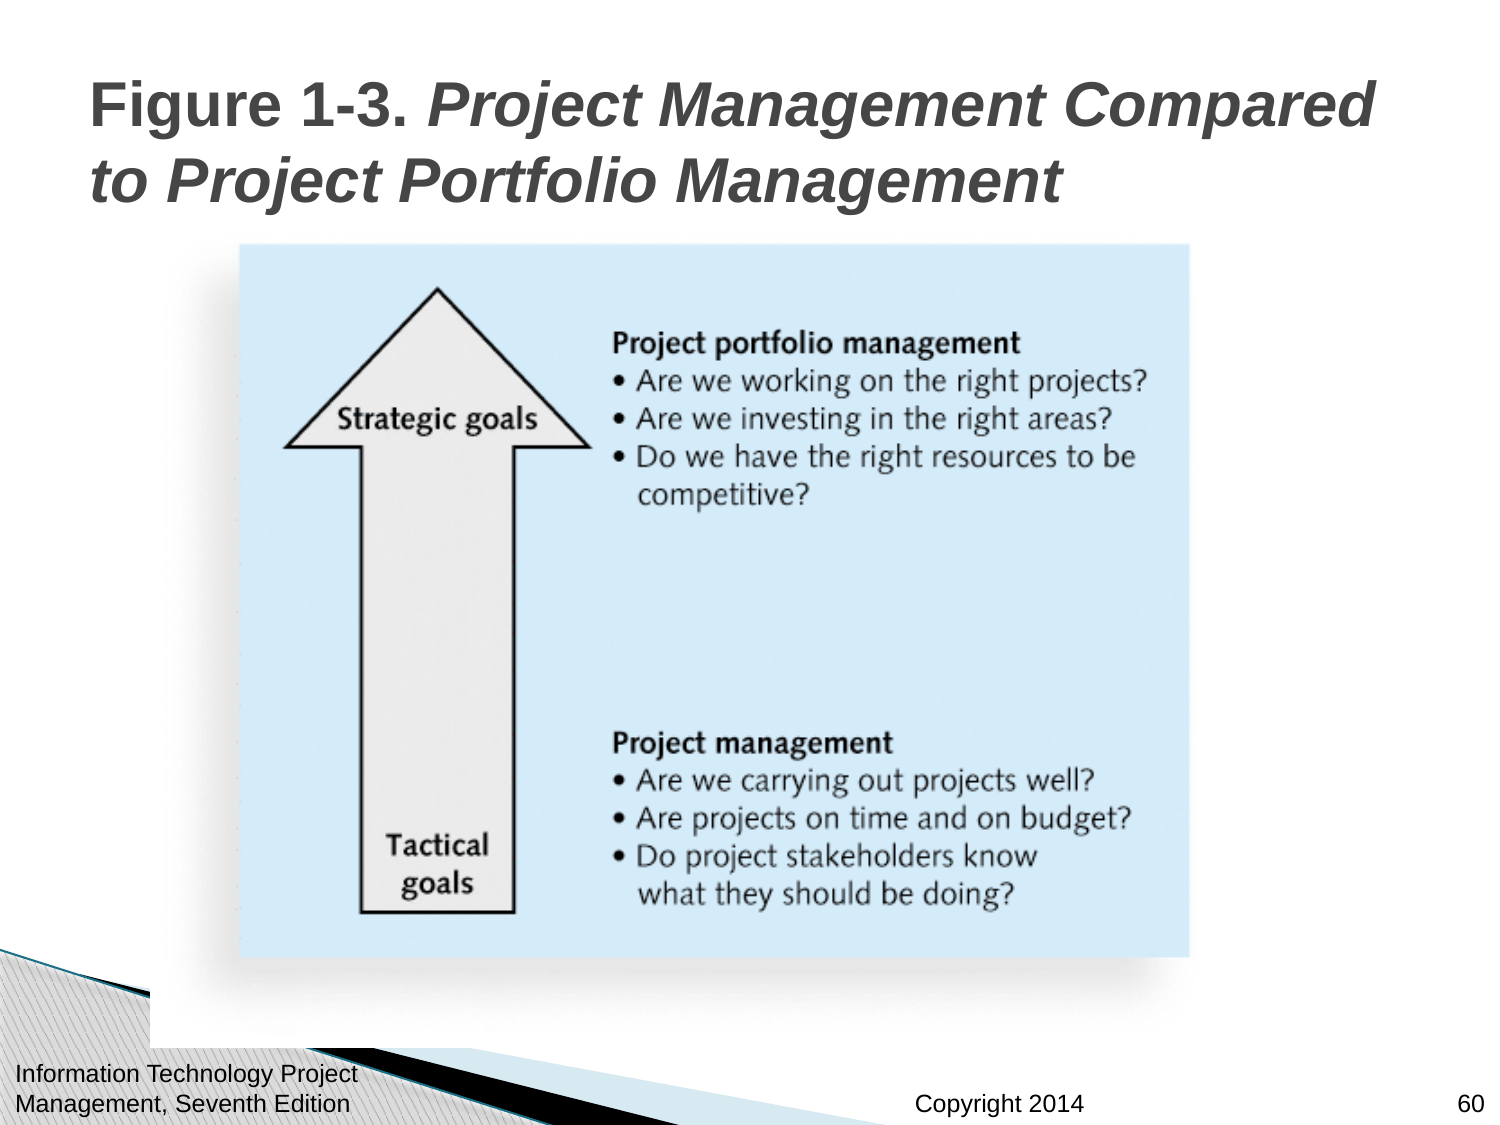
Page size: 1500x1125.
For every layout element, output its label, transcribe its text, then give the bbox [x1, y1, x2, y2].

footer Information Technology Project Management, Seventh Edition [0, 1065, 425, 1125]
picture [149, 222, 1213, 1048]
title Figure 1-3. Project Management Compared to Project Portfolio Management [75, 45, 1425, 233]
slide_number 60 [1408, 1065, 1500, 1125]
